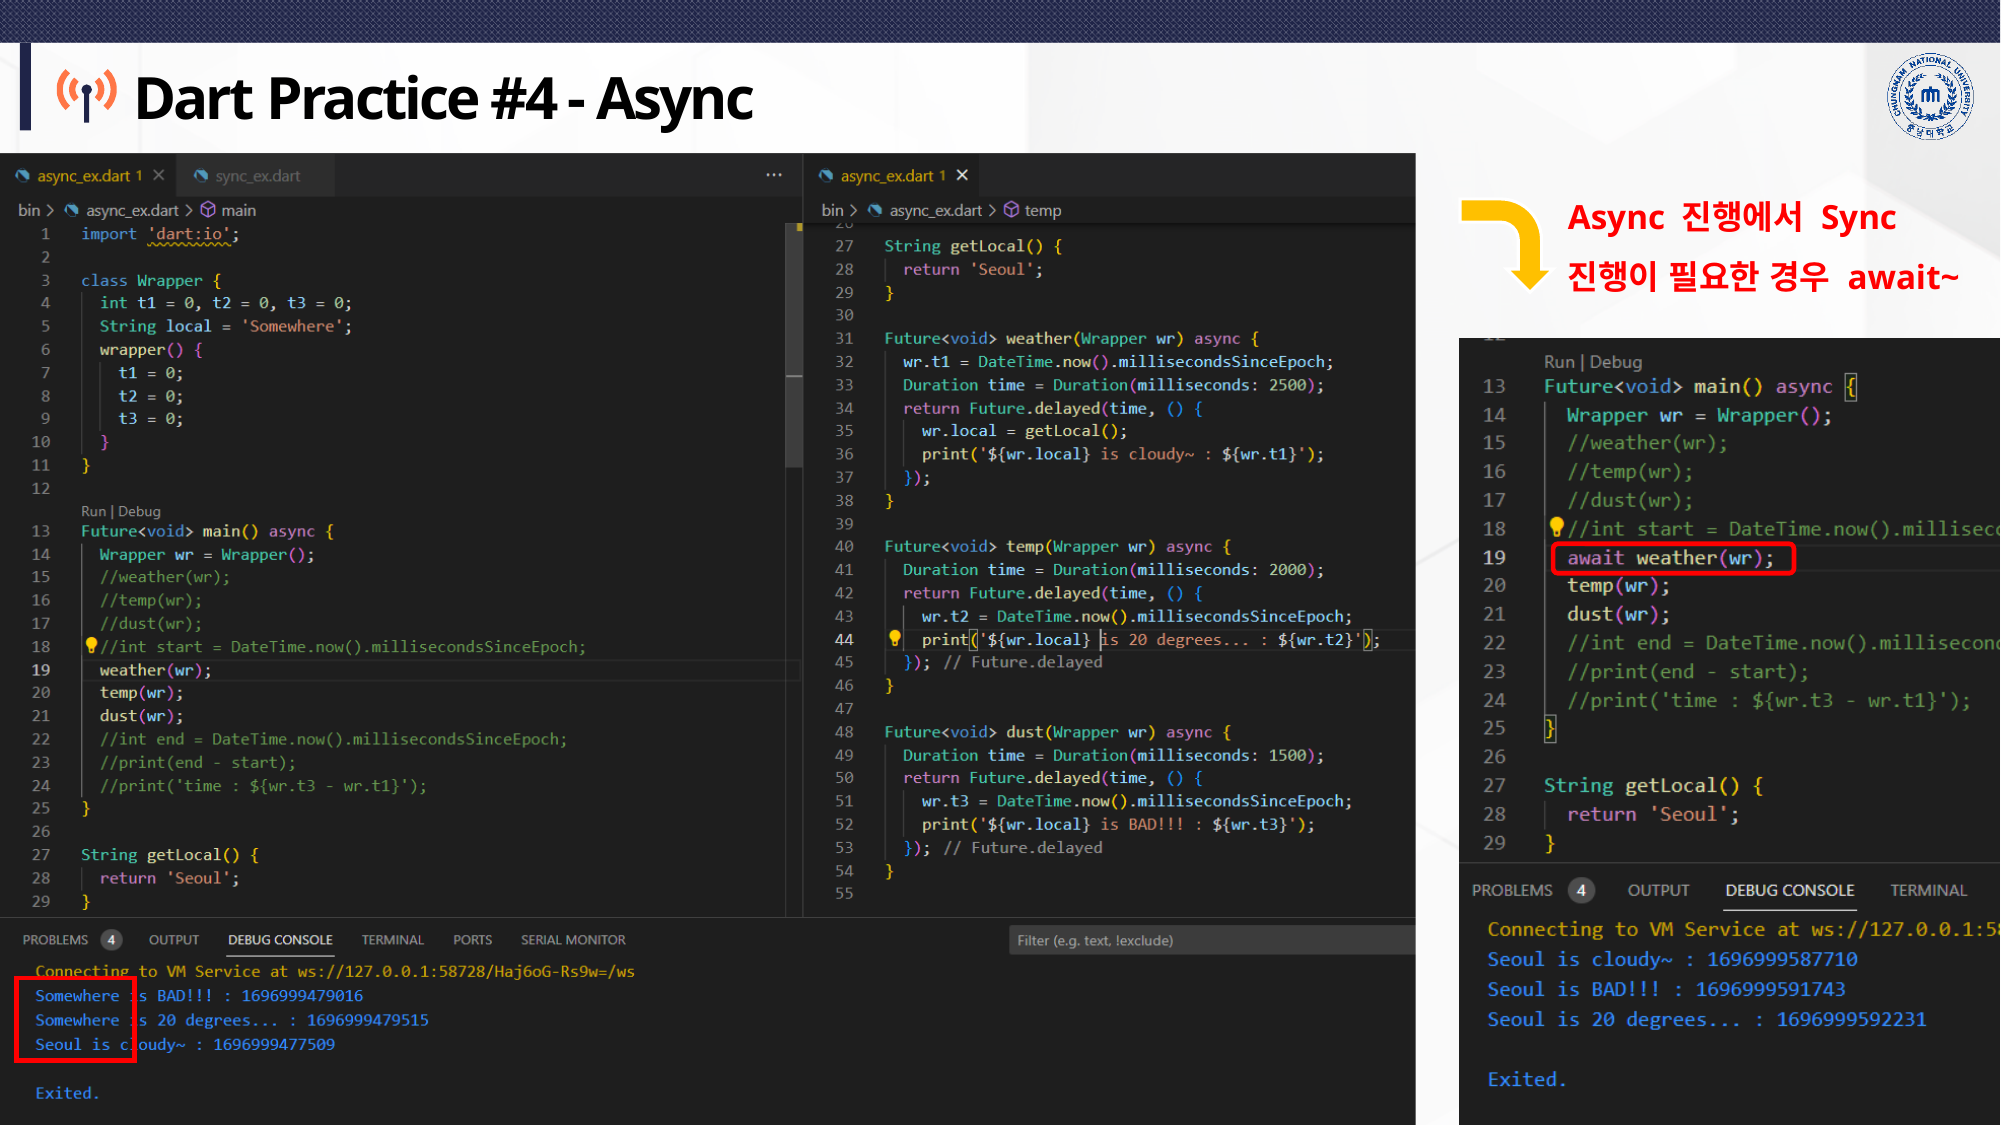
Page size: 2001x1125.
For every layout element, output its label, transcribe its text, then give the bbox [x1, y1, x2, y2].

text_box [0, 153, 1416, 1125]
picture [0, 0, 2001, 1125]
text_box [19, 42, 32, 131]
text_box [1458, 197, 1553, 295]
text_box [56, 61, 1034, 132]
text_box Async 진행에서 Sync 진행이 필요한 경우 await~ [1553, 168, 1988, 304]
